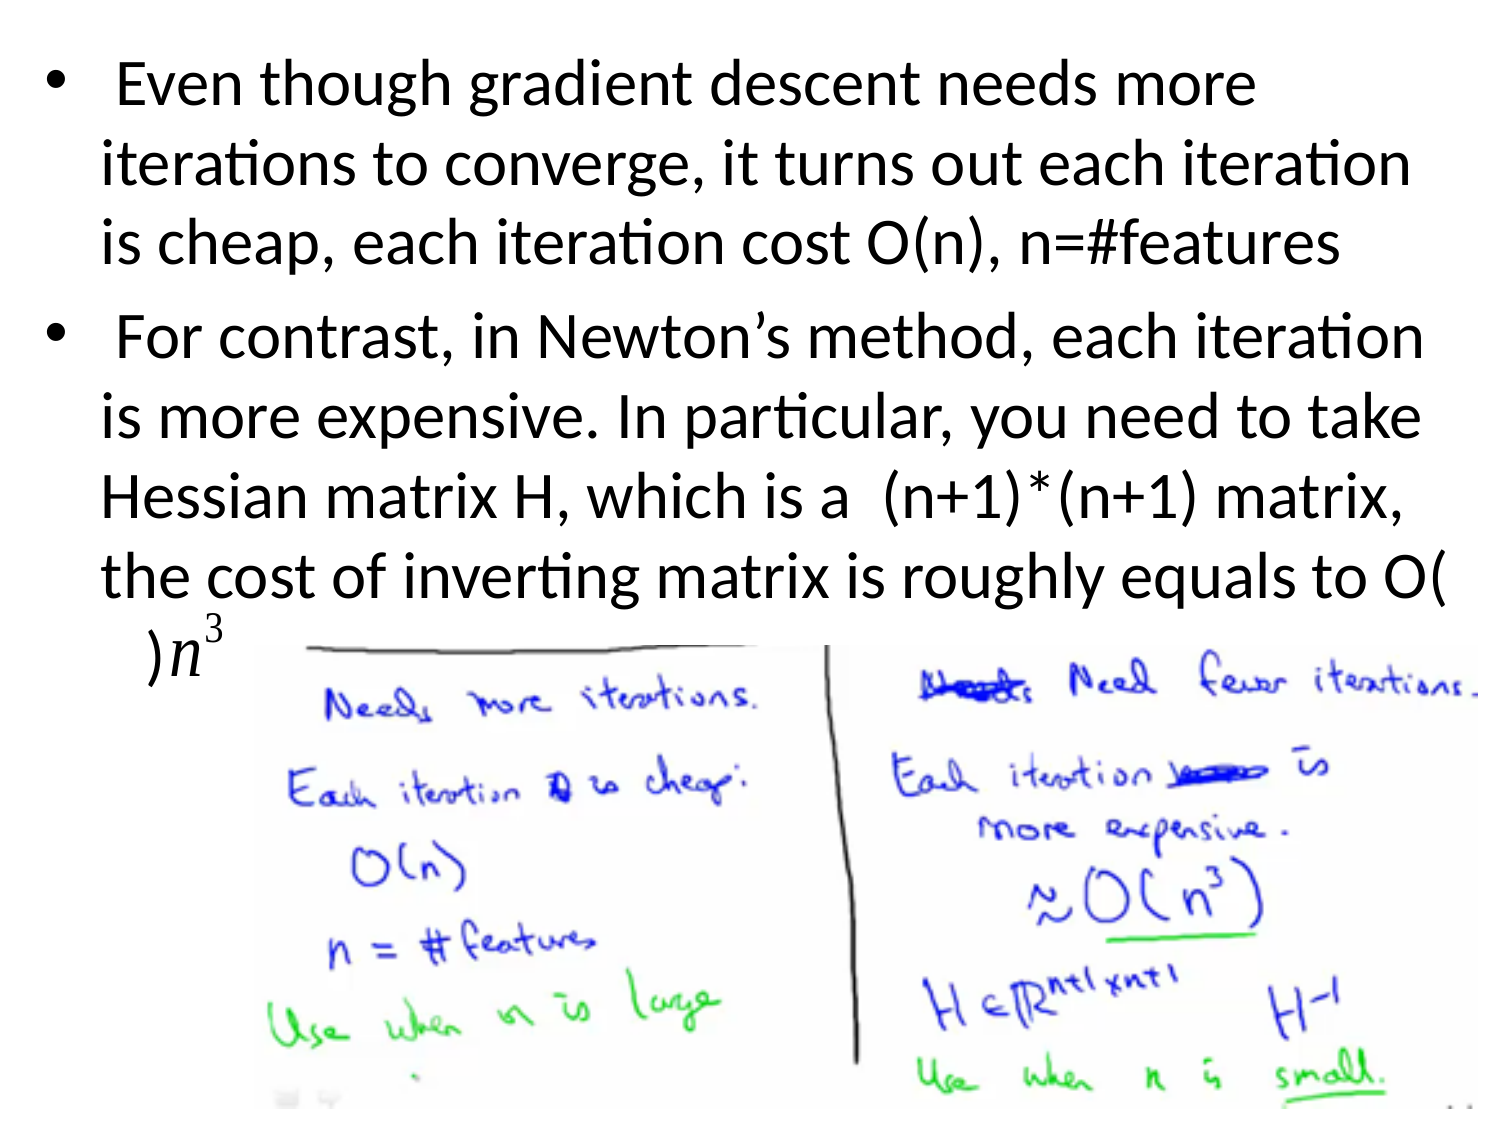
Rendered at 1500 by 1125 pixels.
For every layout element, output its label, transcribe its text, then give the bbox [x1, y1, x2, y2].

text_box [159, 594, 233, 696]
list Even though gradient descent needs more iterations to converge, it turns out each iteration is cheap, each iteration cost O(n), n=#features For contrast, in Newton’s method, each iteration is more expensive. In particular, you need to take Hessian matrix H, which is a (n+1)*(n+1) matrix, the cost of inverting matrix is roughly equals to O( ) [29, 30, 1471, 982]
picture [253, 644, 1479, 1110]
